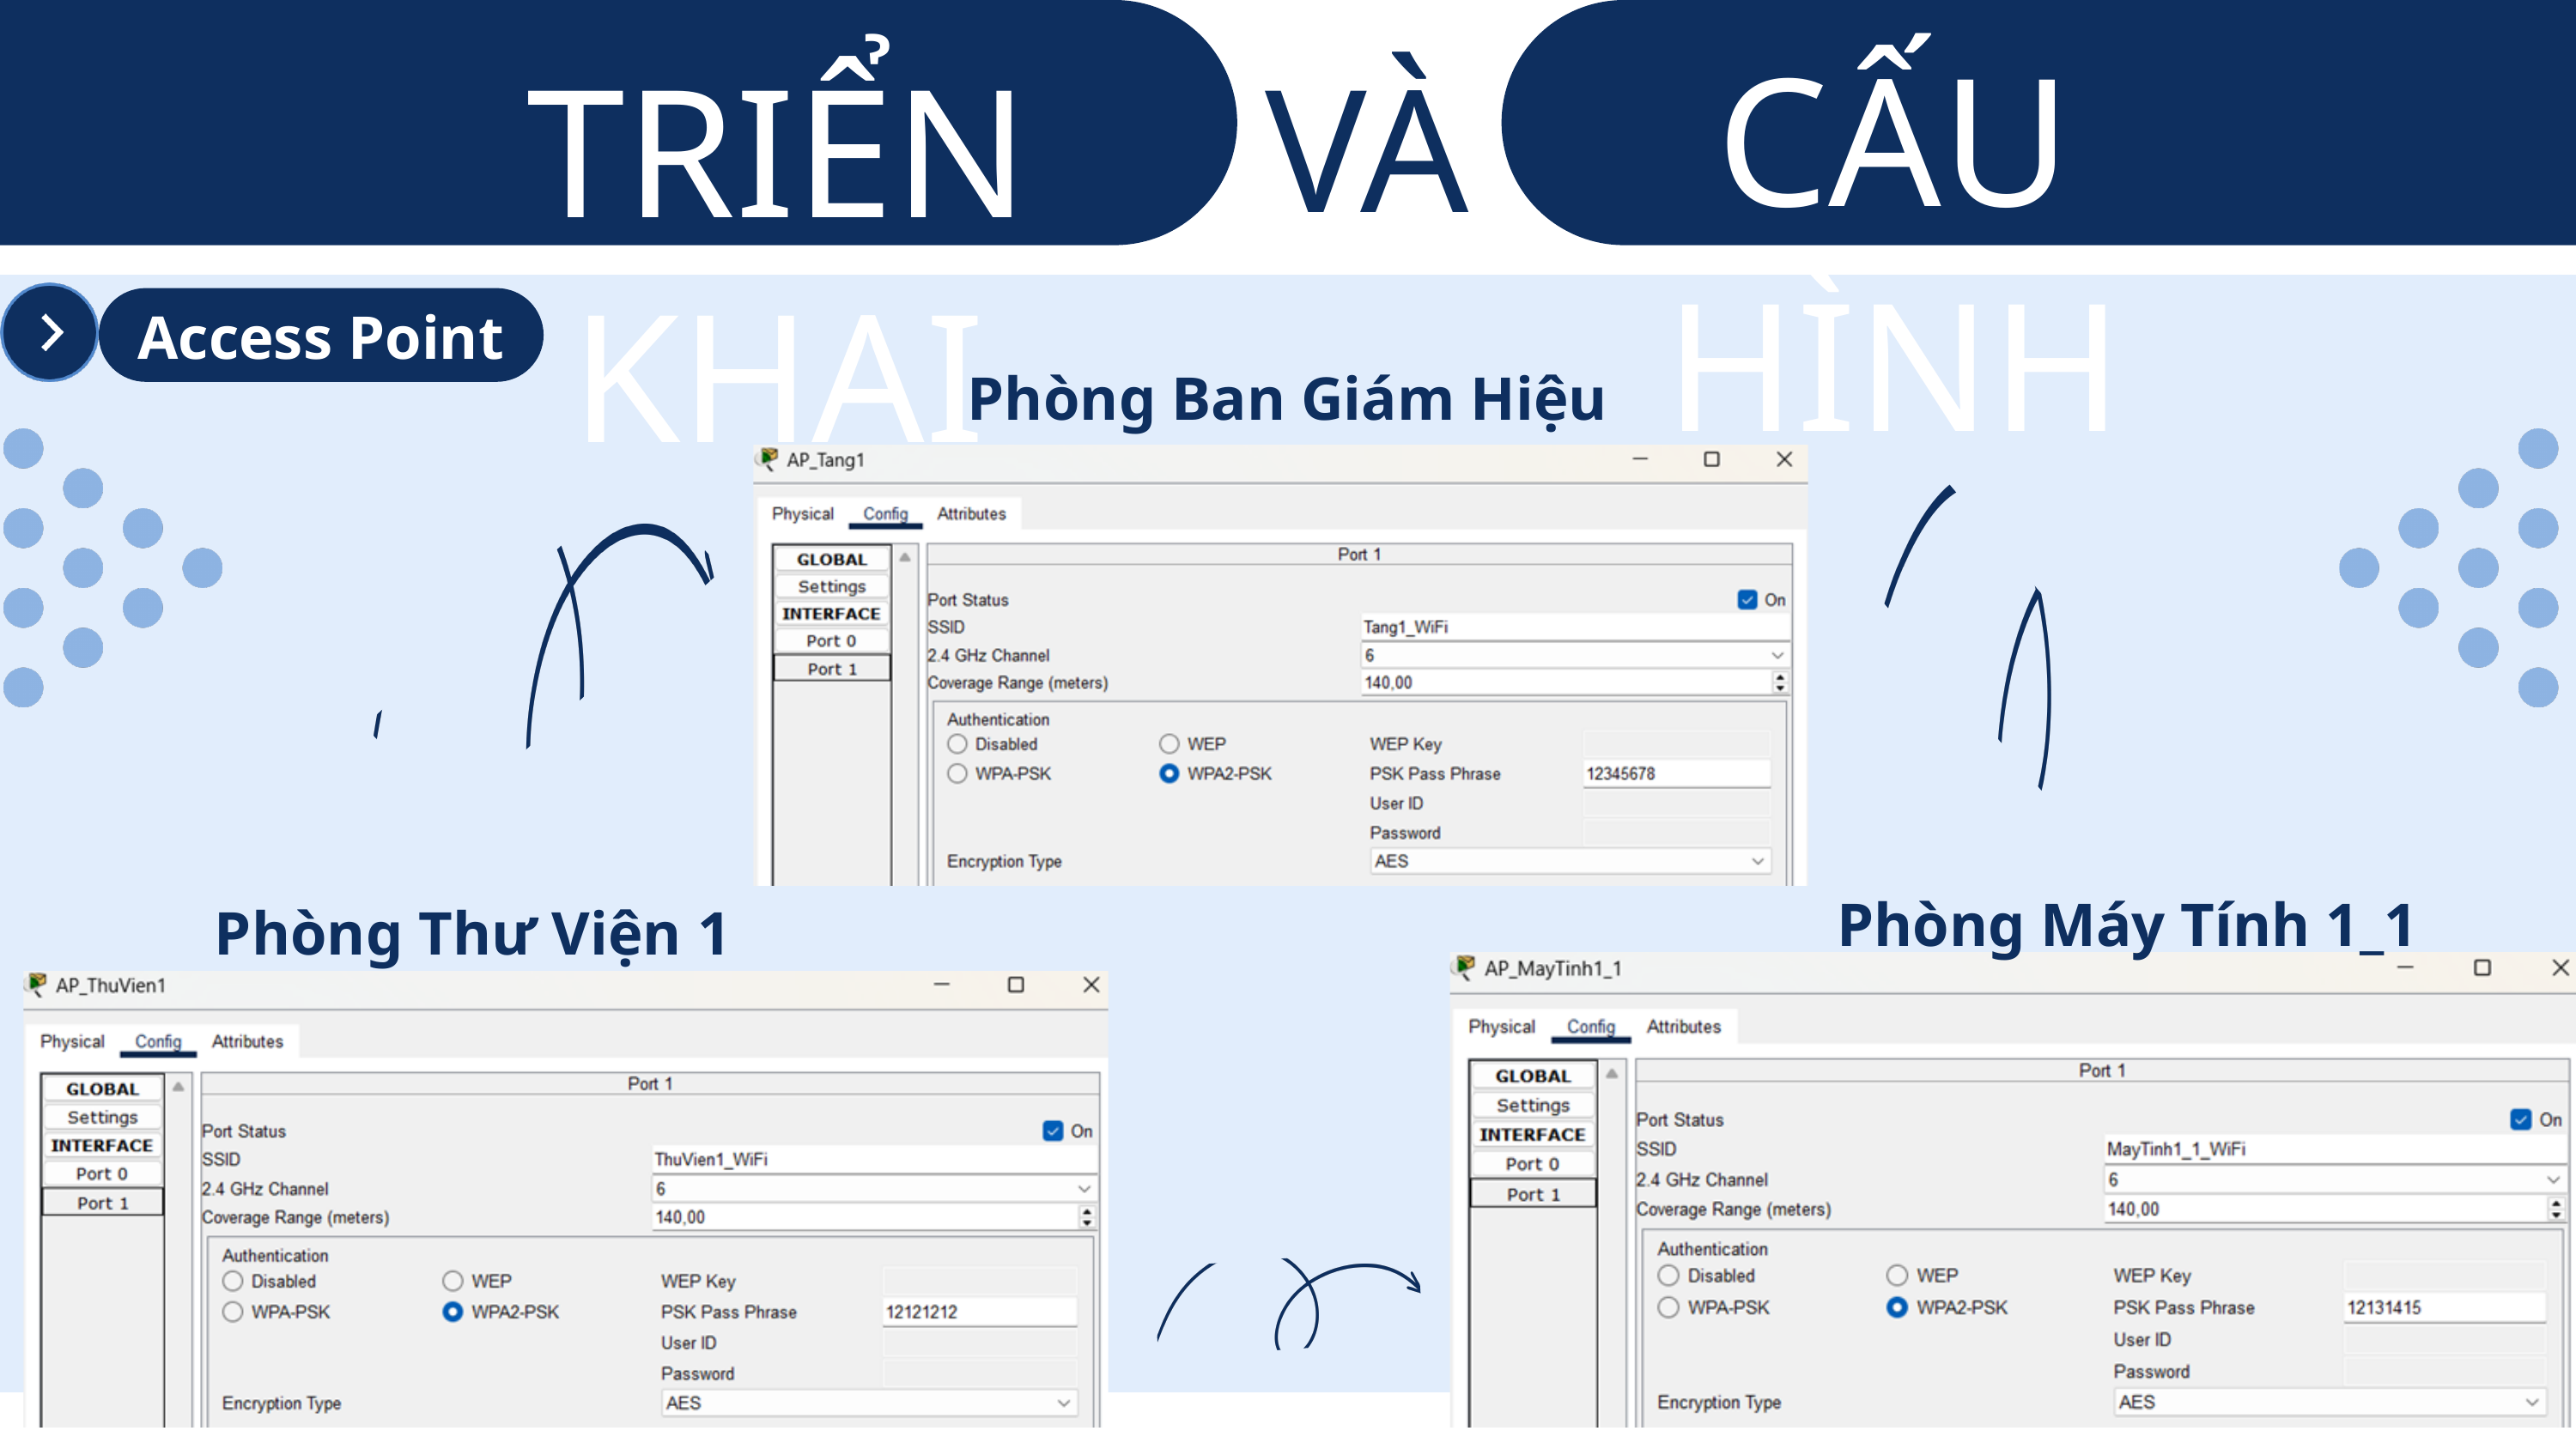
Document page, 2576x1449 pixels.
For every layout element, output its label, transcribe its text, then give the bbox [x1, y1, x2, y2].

text_box VÀ [1187, 31, 1501, 247]
text_box CẤU HÌNH [1501, 16, 2117, 271]
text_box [2123, 0, 2369, 867]
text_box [98, 288, 544, 383]
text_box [369, 0, 616, 867]
text_box [23, 1403, 1109, 1428]
text_box TRIỂN KHAI [623, 27, 1171, 271]
text_box [1449, 1403, 2576, 1428]
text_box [0, 275, 2576, 1393]
